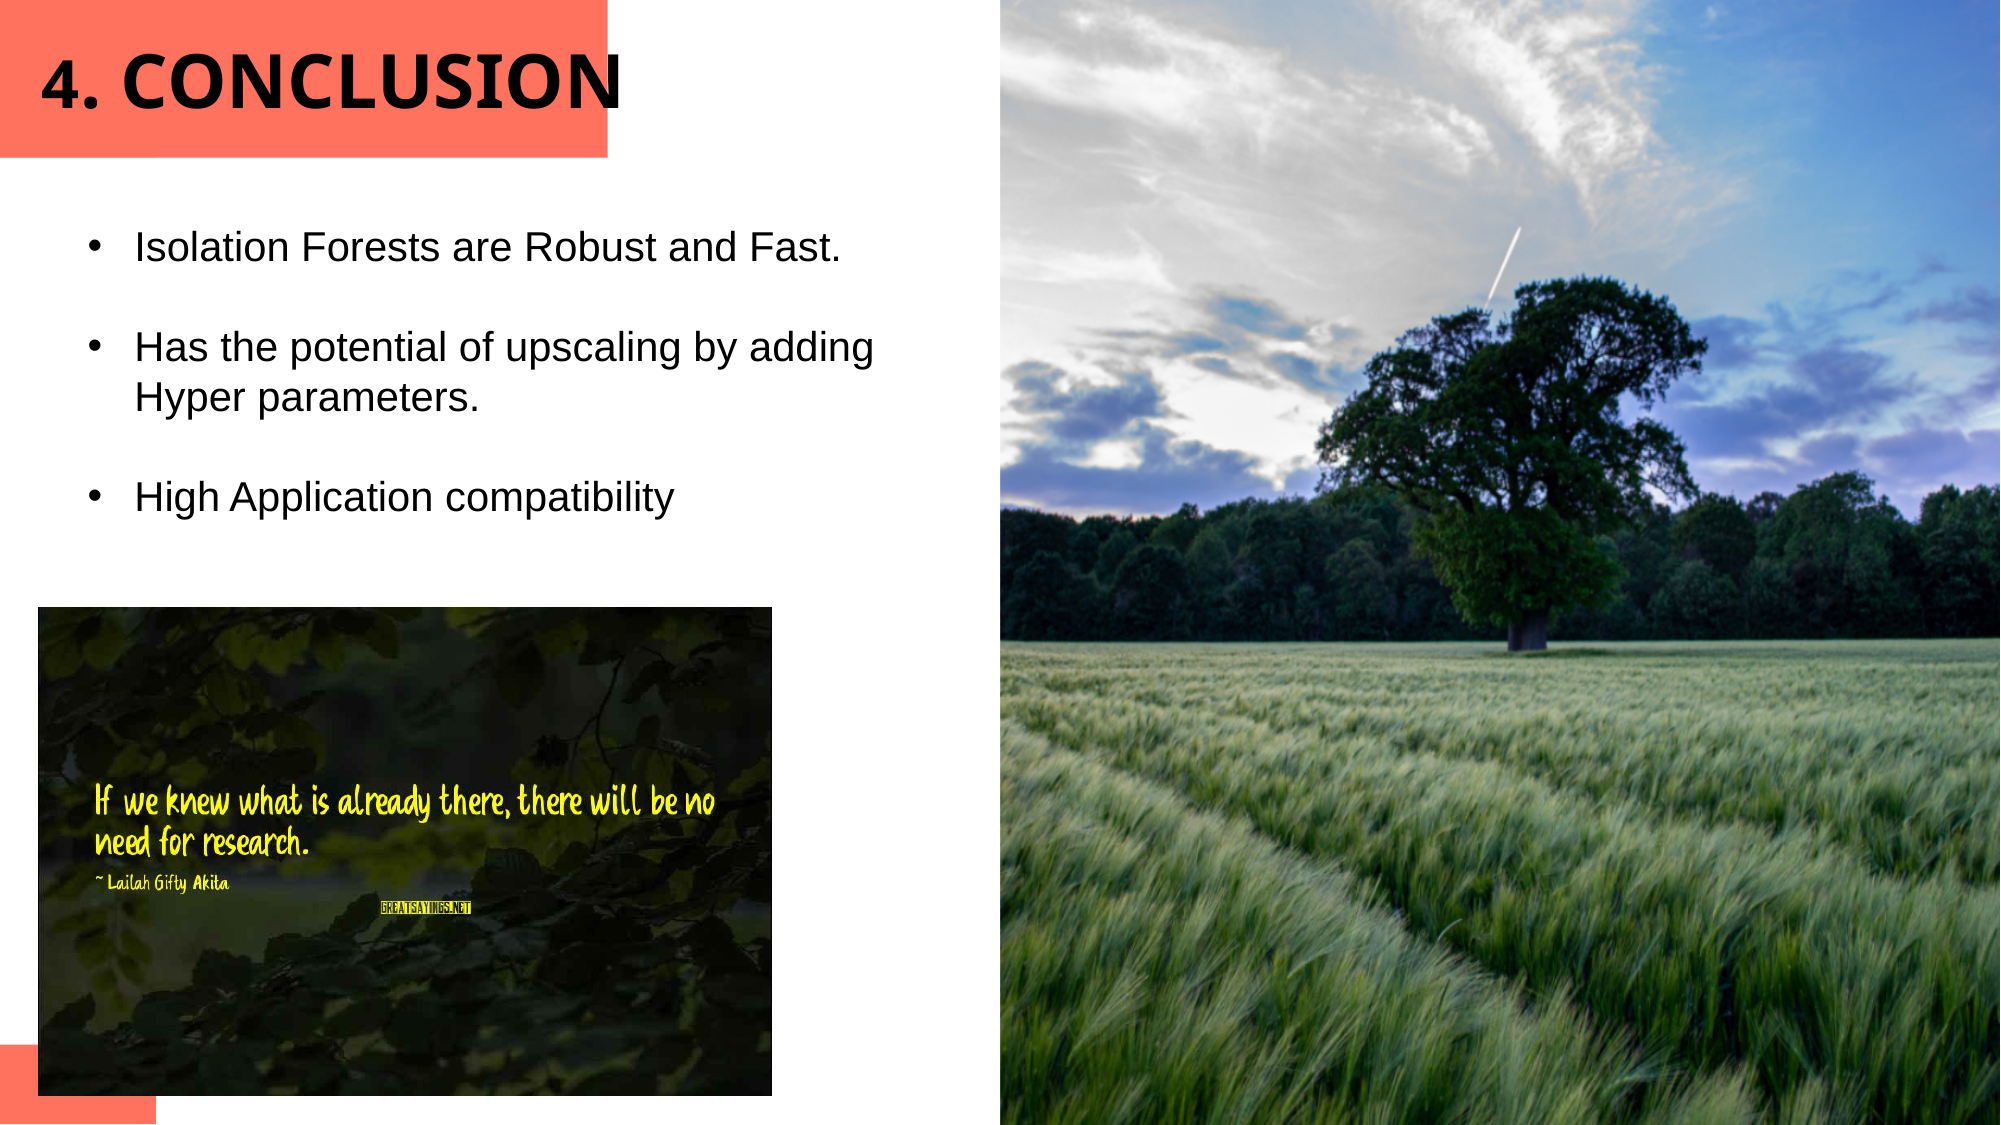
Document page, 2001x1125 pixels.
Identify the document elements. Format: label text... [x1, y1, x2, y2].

text_box Isolation Forests are Robust and Fast. Has the potential of upscaling by adding Hyper parameters. High Application compatibility [72, 212, 938, 528]
text_box [0, 0, 608, 158]
picture [999, 0, 2000, 1125]
text_box 4. CONCLUSION [21, 13, 838, 136]
picture [38, 607, 772, 1097]
